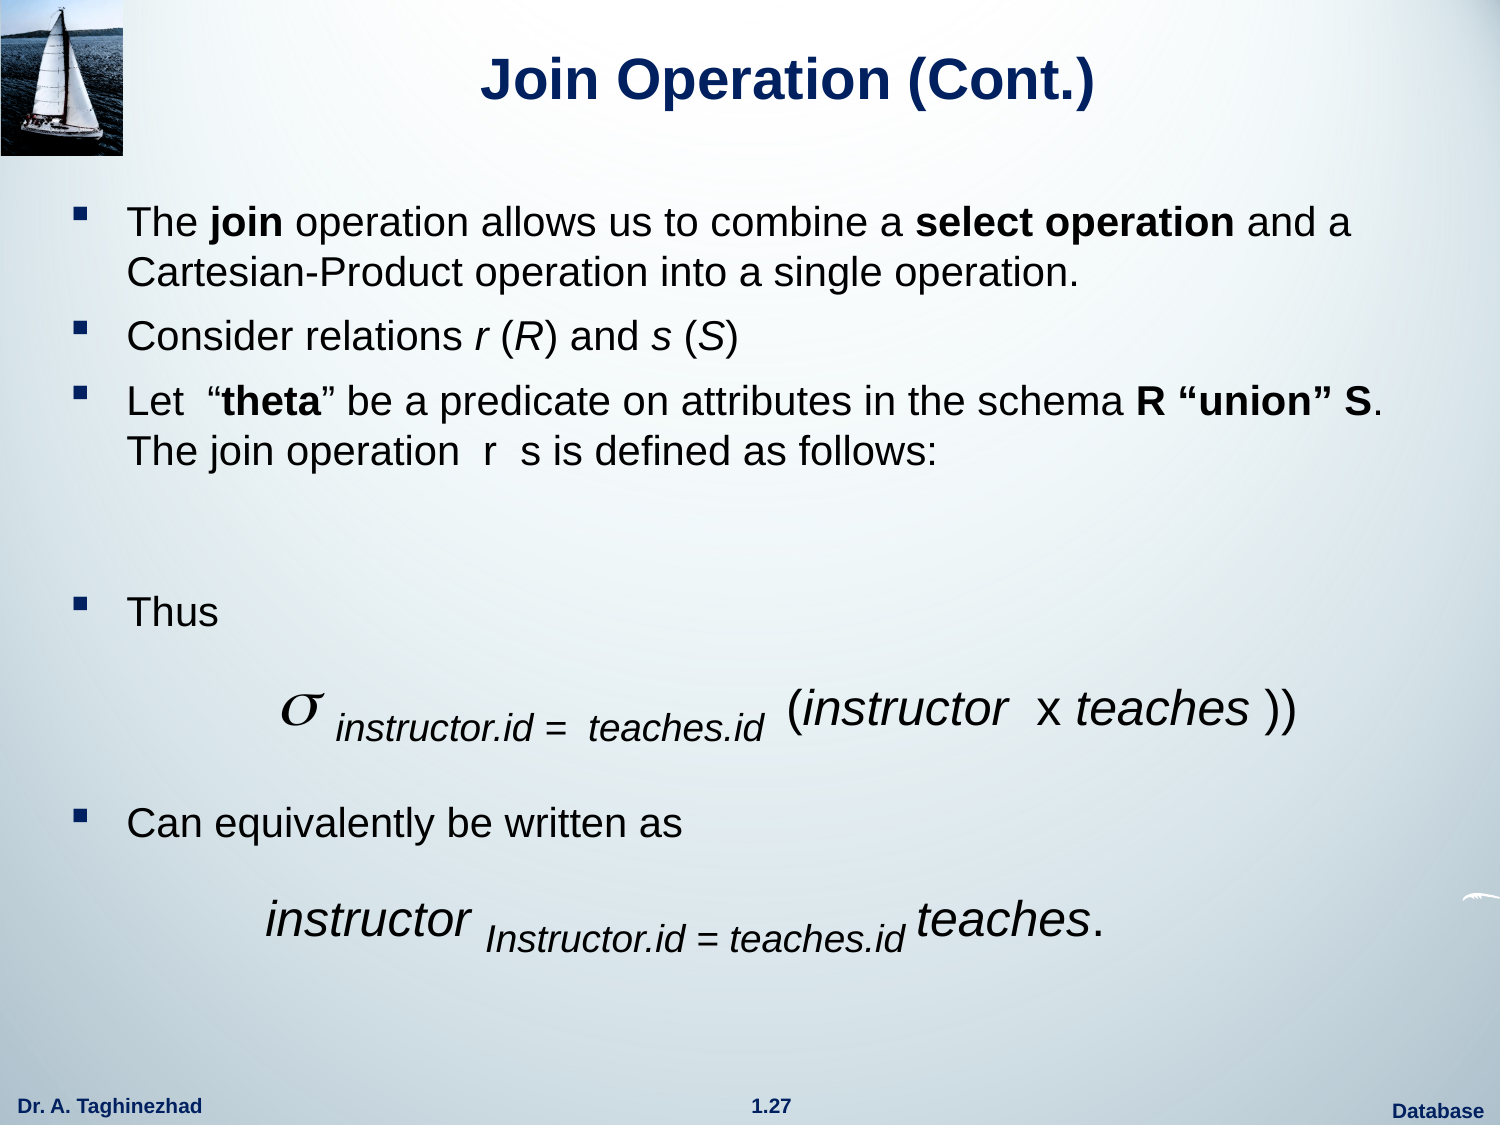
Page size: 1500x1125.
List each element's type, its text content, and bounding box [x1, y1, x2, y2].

title Join Operation (Cont.) [125, 18, 1452, 120]
picture [0, 0, 1500, 1125]
